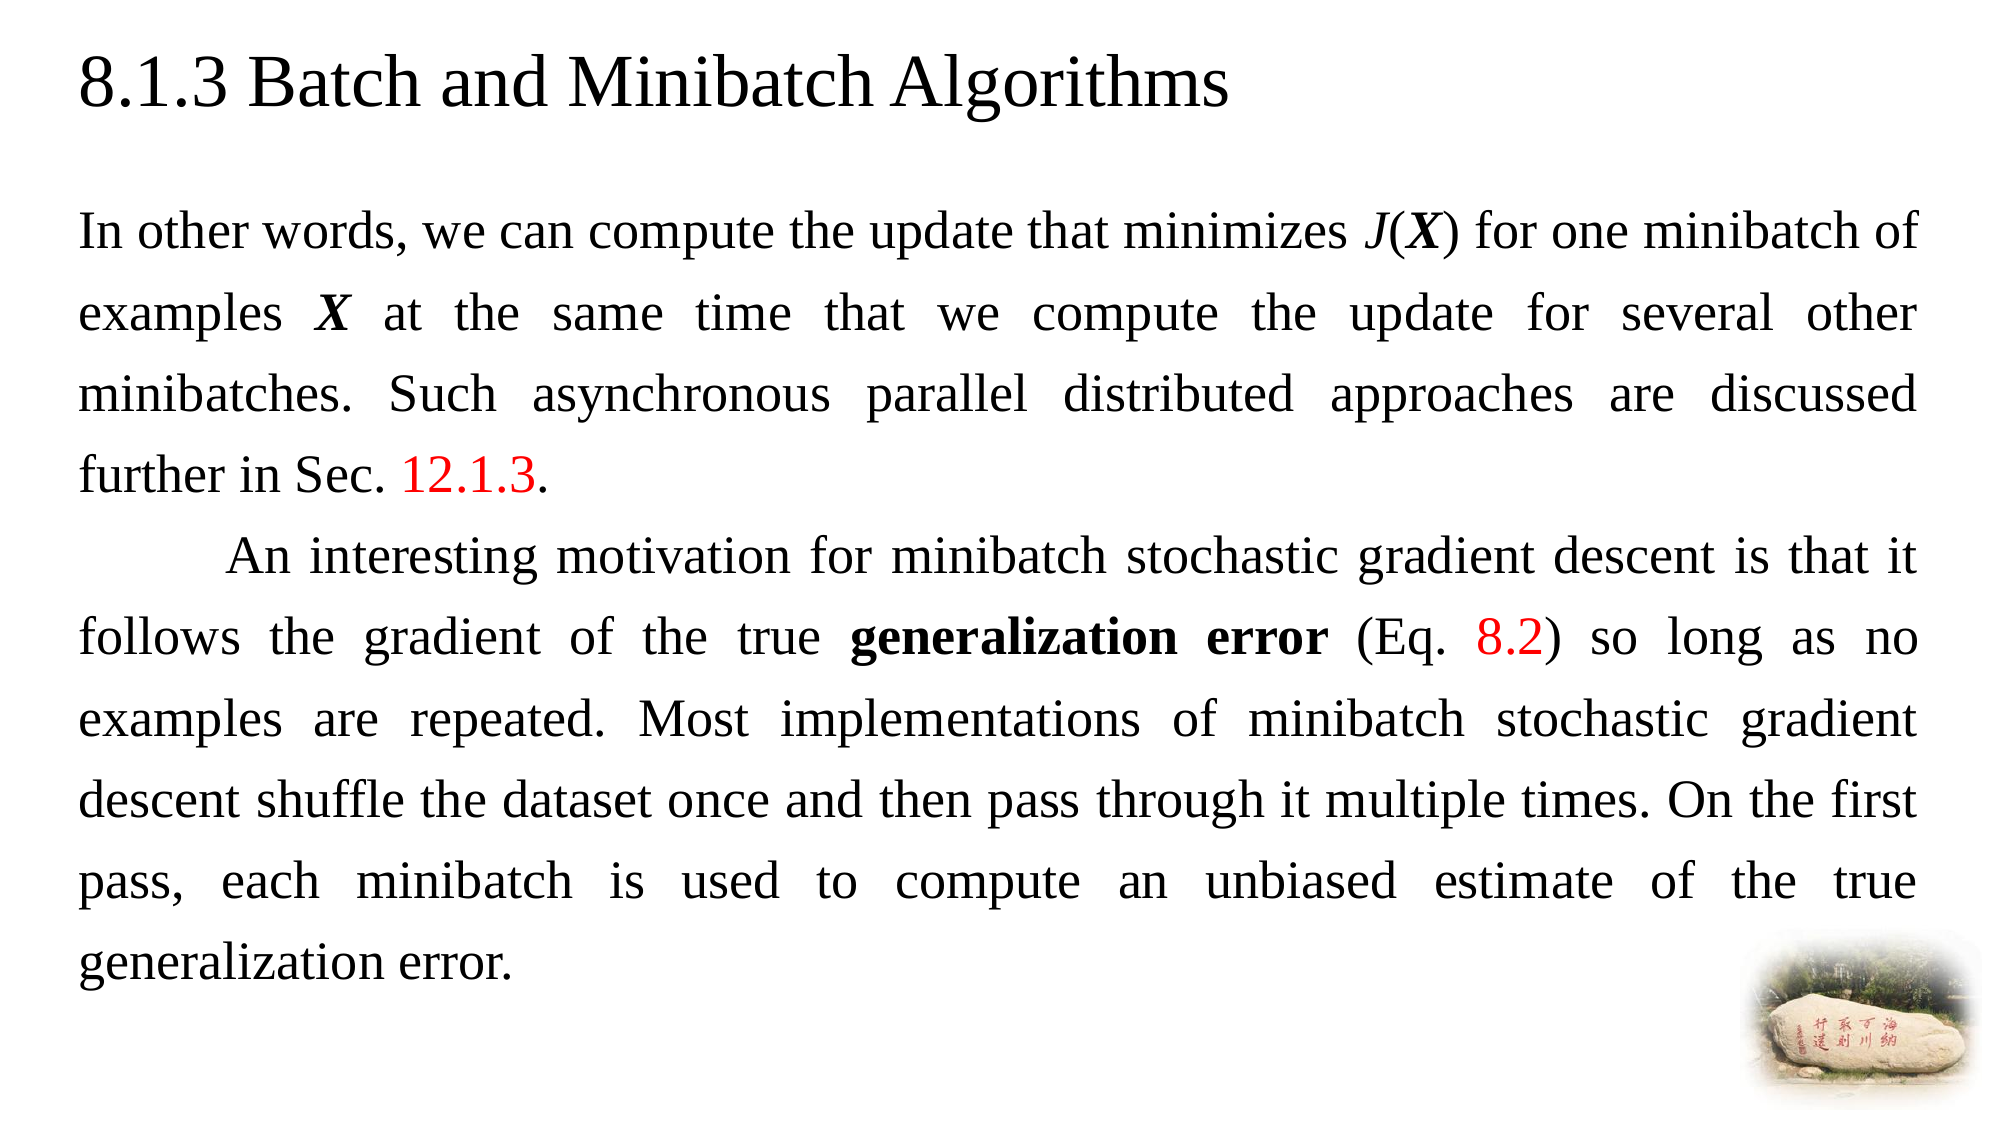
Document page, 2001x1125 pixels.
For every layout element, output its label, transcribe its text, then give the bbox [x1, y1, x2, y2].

picture [1740, 925, 1985, 1110]
list In other words, we can compute the update that minimizes J(X) for one minibatch of examples X at the same time that we compute the update for several other minibatches. Such asynchronous parallel distributed approaches are discussed further in Sec. 12.1.3. An interesting motivation for minibatch stochastic gradient descent is that it follows the gradient of the true generalization error (Eq. 8.2) so long as no examples are repeated. Most implementations of minibatch stochastic gradient descent shuffle the dataset once and then pass through it multiple times. On the first pass, each minibatch is used to compute an unbiased estimate of the true generalization error. [63, 171, 1936, 1014]
title 8.1.3 Batch and Minibatch Algorithms [63, 21, 1789, 142]
